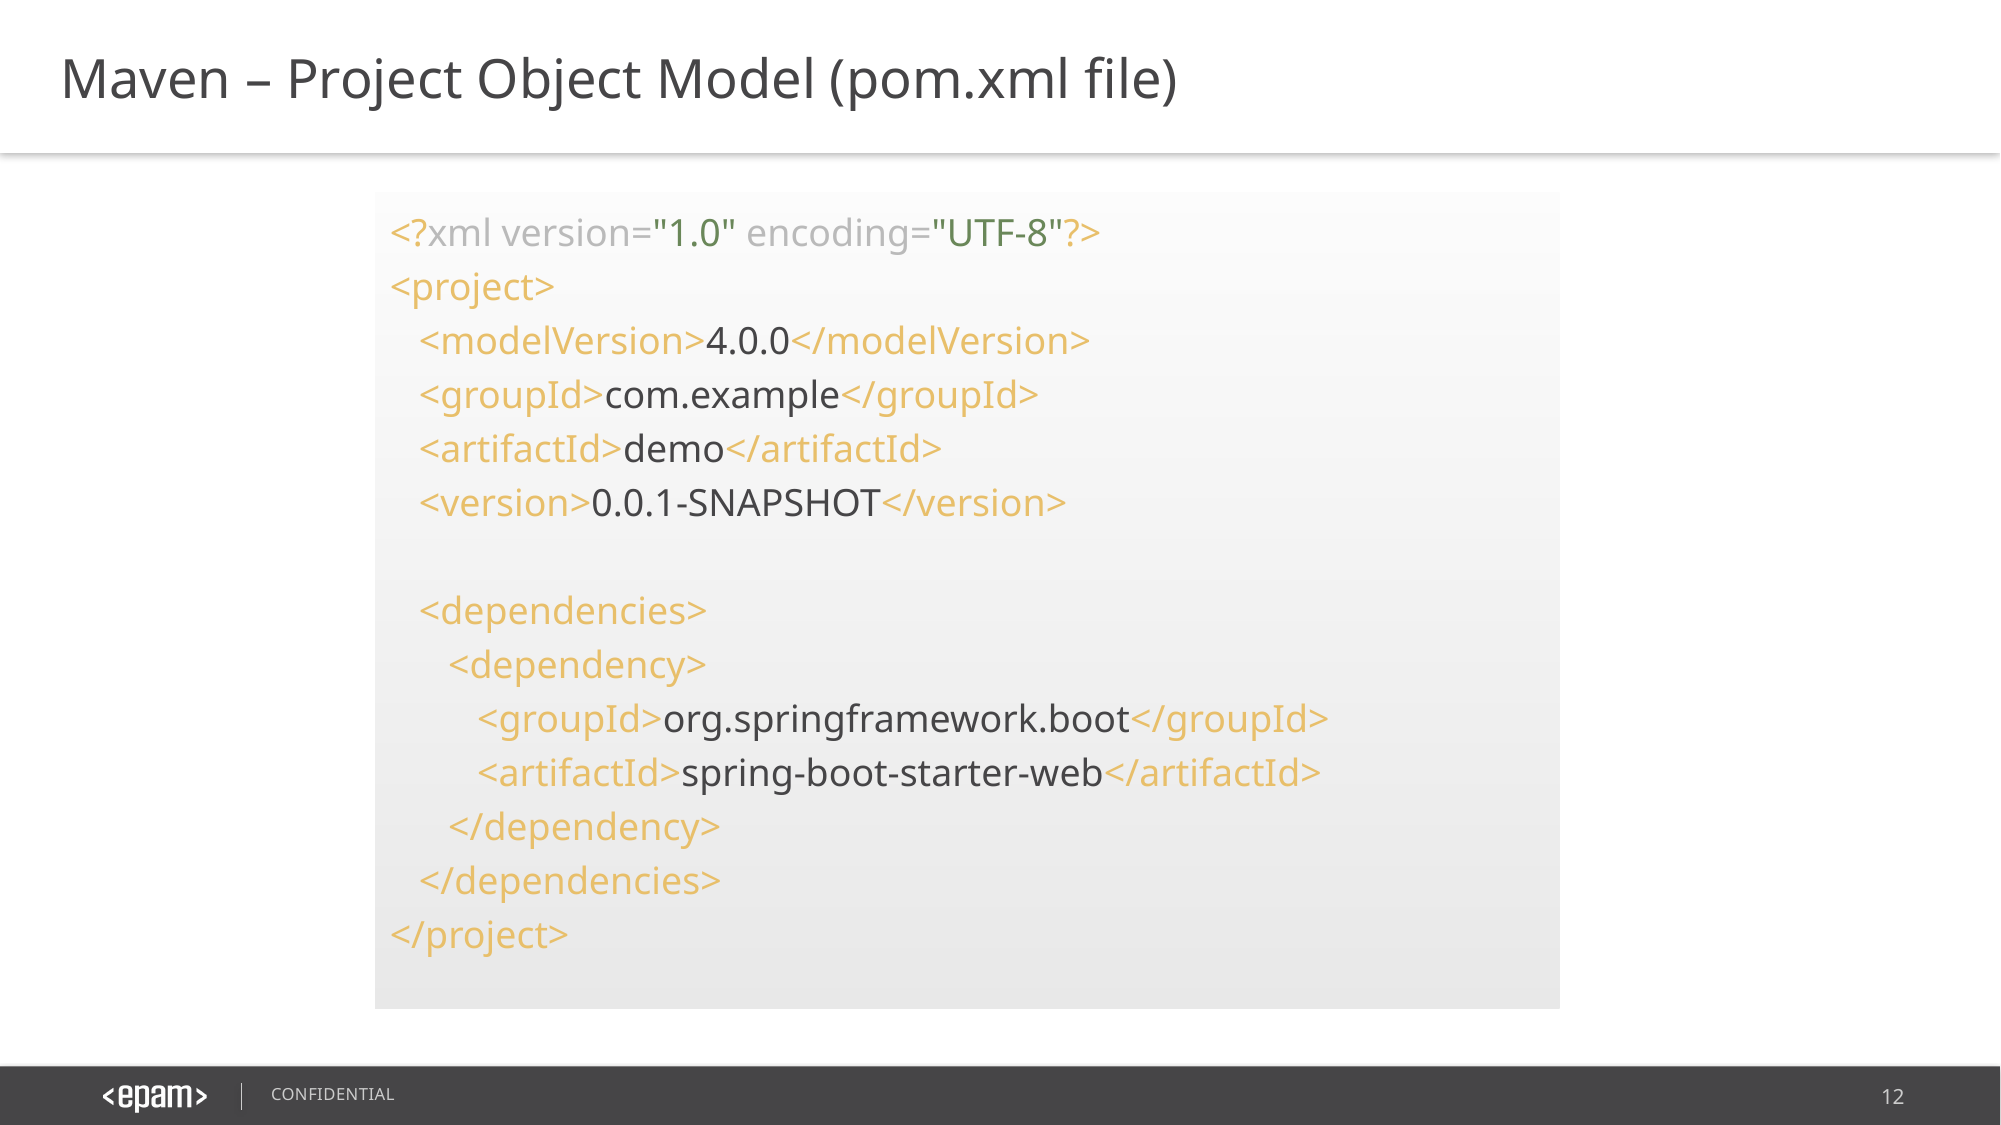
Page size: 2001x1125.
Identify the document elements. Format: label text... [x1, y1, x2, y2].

text_box <?xml version="1.0" encoding="UTF-8"?> <project> <modelVersion>4.0.0</modelVersion> <groupId>com.example</groupId> <artifactId>demo</artifactId> <version>0.0.1-SNAPSHOT</version> <dependencies> <dependency> <groupId>org.springframework.boot</groupId> <artifactId>spring-boot-starter-web</artifactId> </dependency> </dependencies> </project> [375, 192, 1560, 1009]
list Maven – Project Object Model (pom.xml file) [0, 0, 2000, 153]
picture [102, 1085, 207, 1113]
